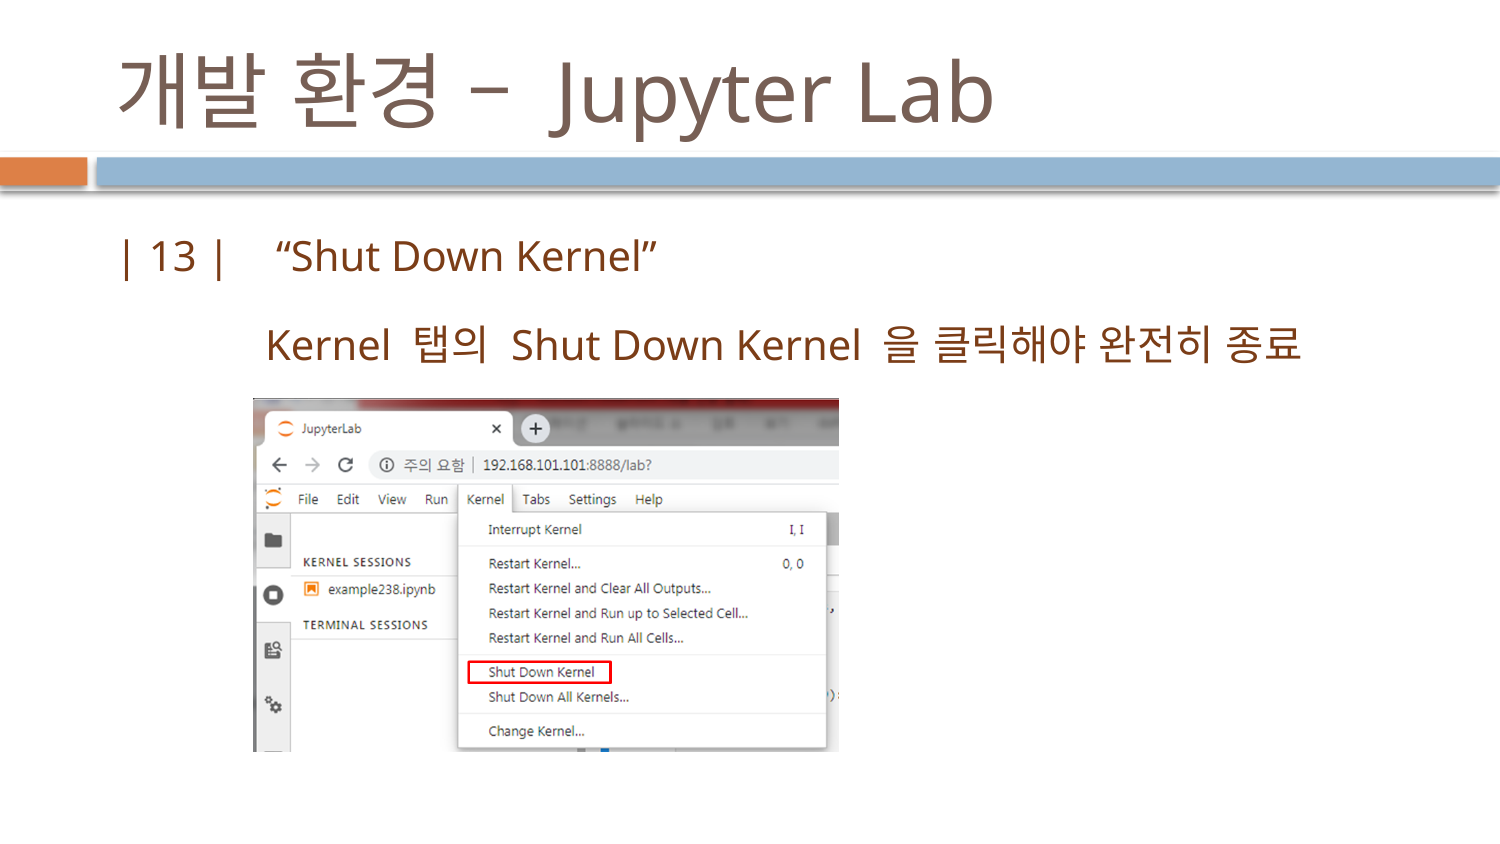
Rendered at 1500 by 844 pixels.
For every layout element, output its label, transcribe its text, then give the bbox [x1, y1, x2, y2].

title 개발 환경 – Jupyter Lab [100, 28, 1438, 150]
list | 13 | “Shut Down Kernel” Kernel 탭의 Shut Down Kernel 을 클릭해야 완전히 종료 [100, 196, 1447, 750]
picture [253, 397, 839, 753]
